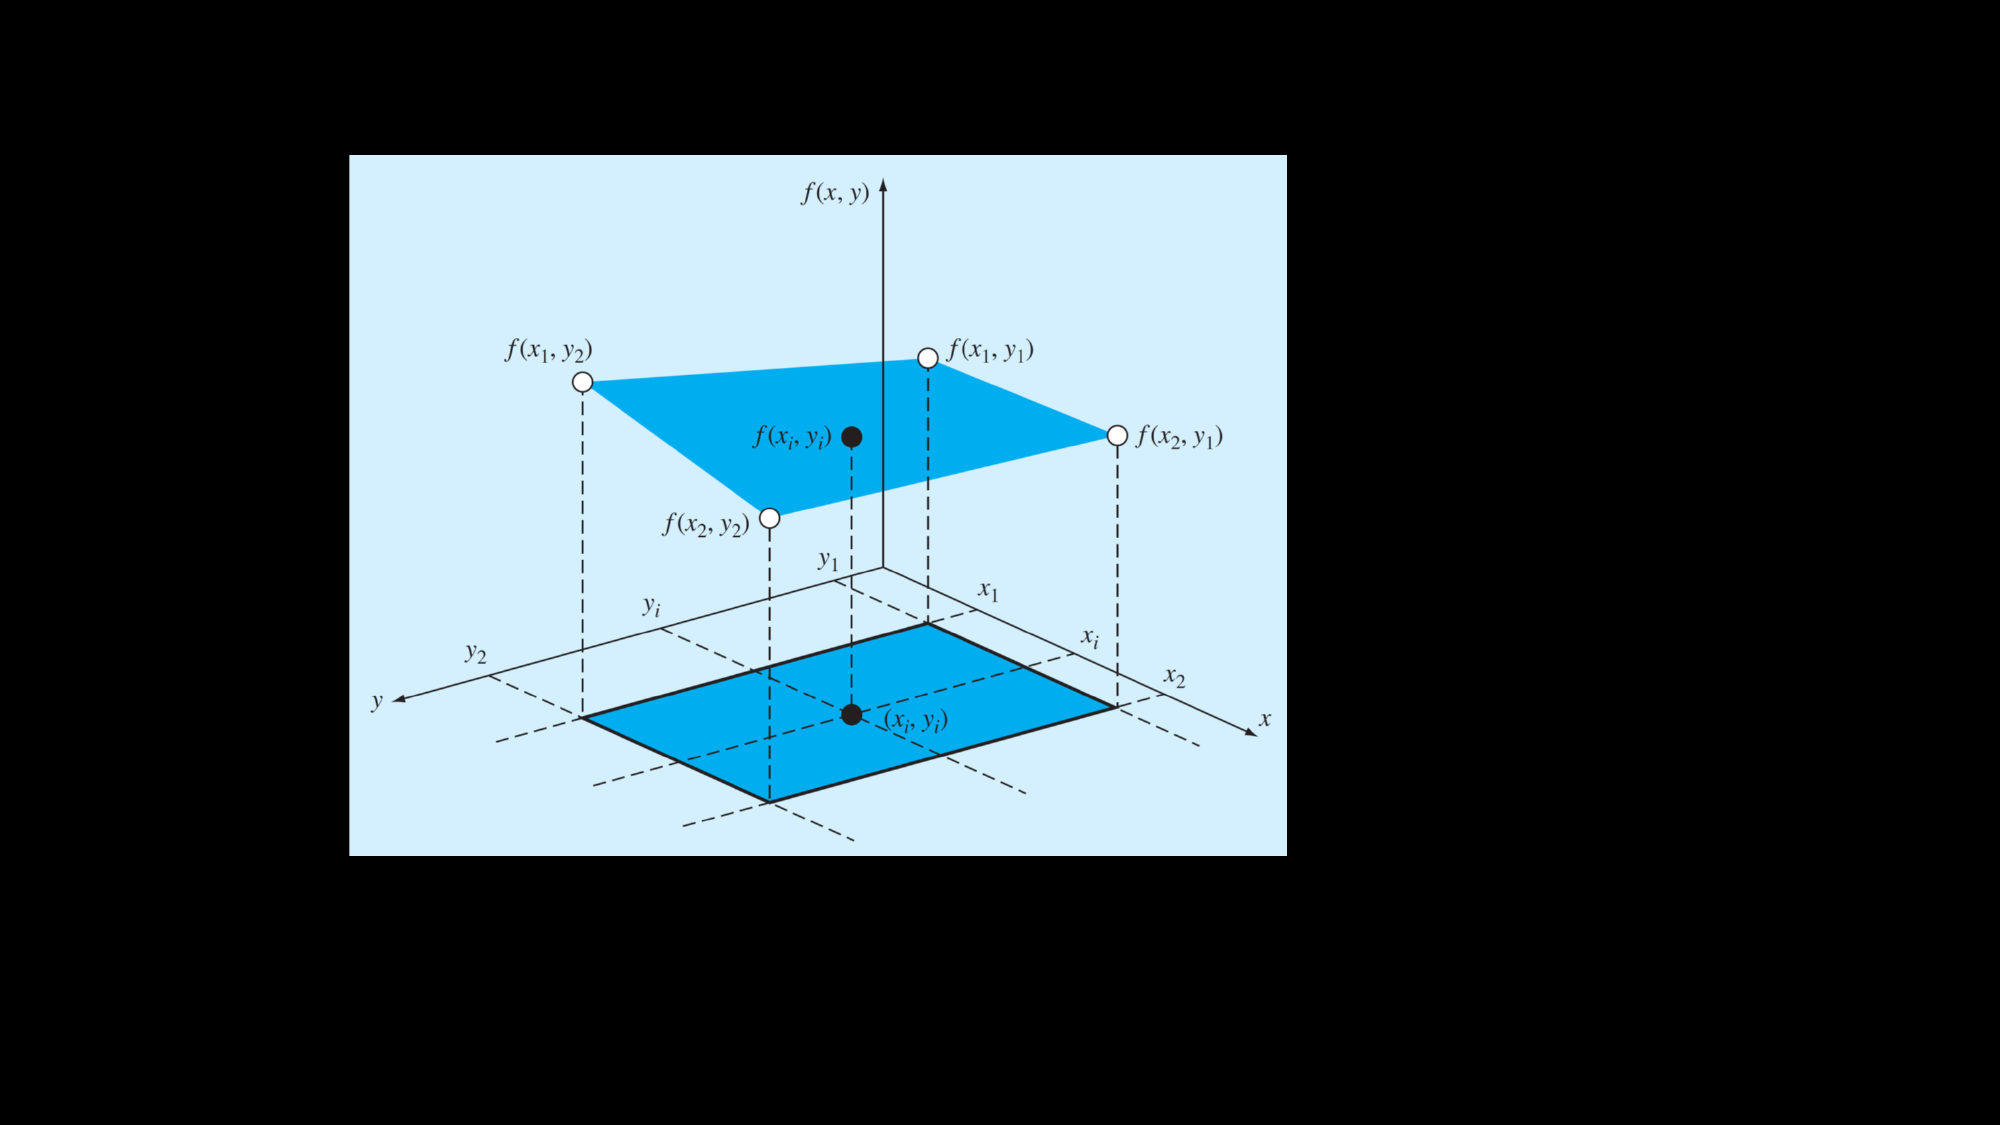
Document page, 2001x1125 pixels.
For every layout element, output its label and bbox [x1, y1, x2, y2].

picture [349, 155, 1287, 856]
